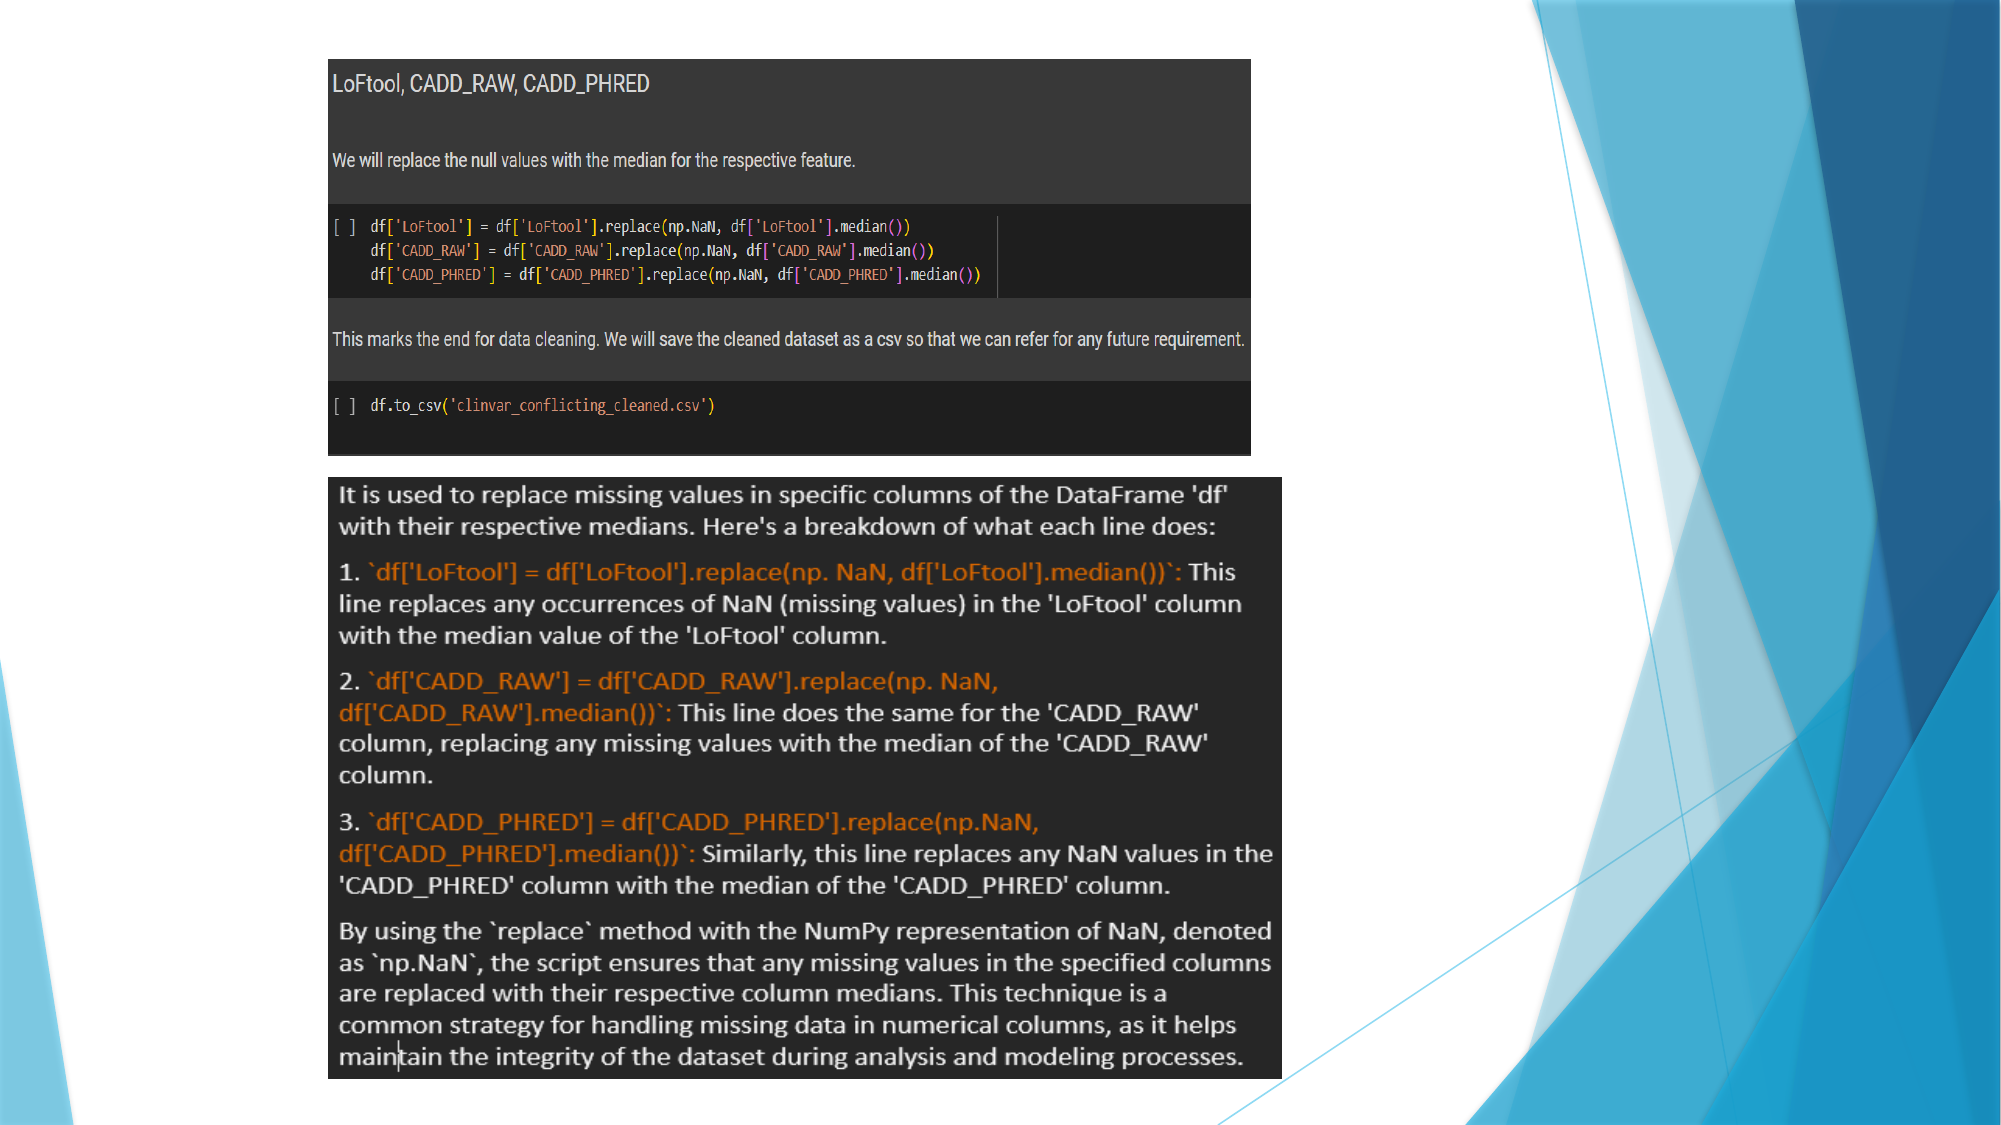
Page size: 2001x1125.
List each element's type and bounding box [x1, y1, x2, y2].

picture [327, 59, 1252, 457]
picture [327, 477, 1282, 1080]
